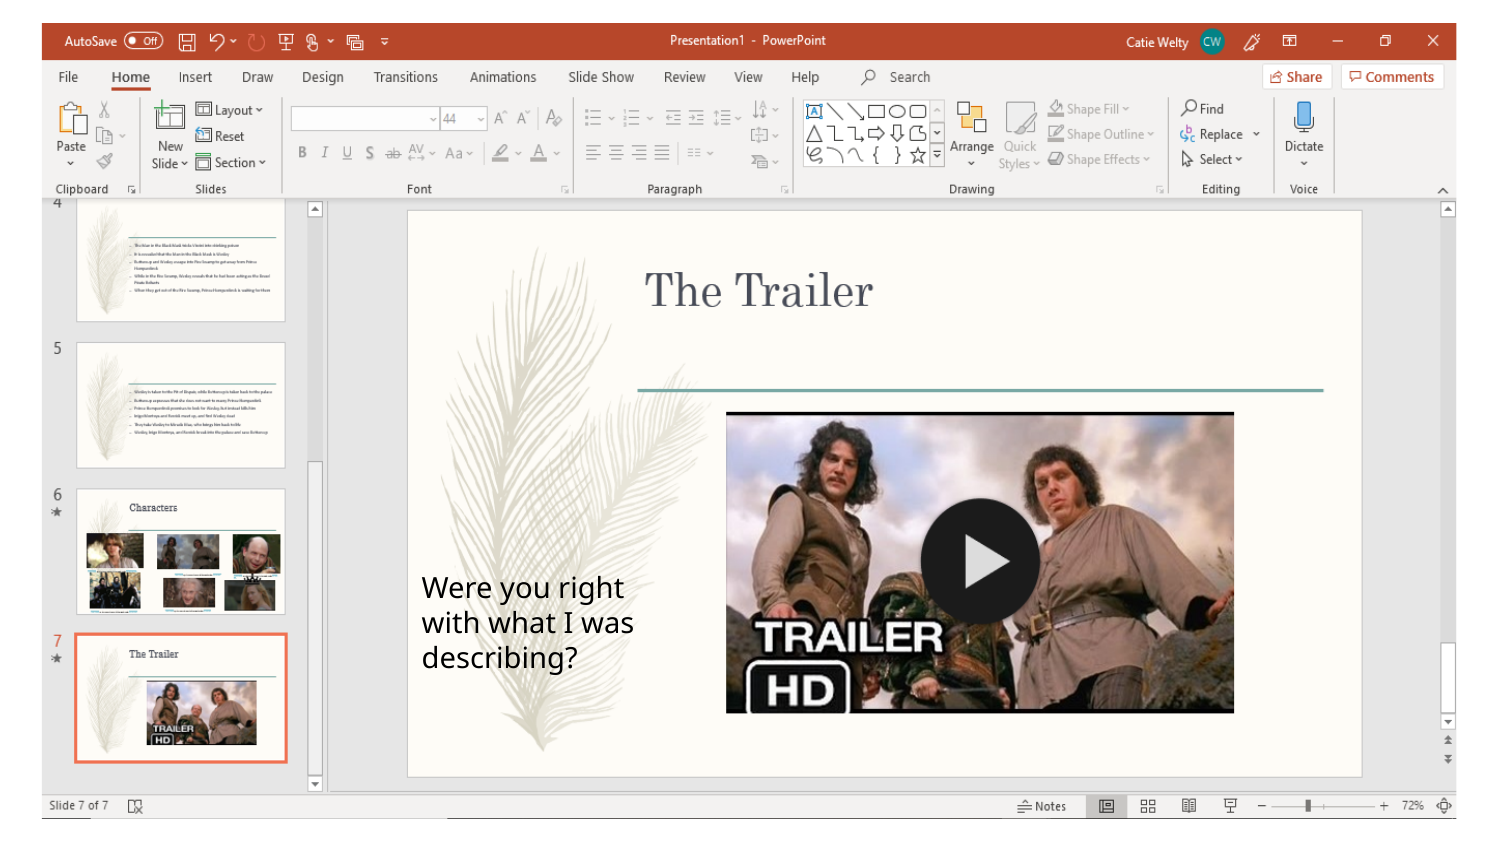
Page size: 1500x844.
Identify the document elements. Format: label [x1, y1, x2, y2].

picture [41, 23, 1457, 820]
